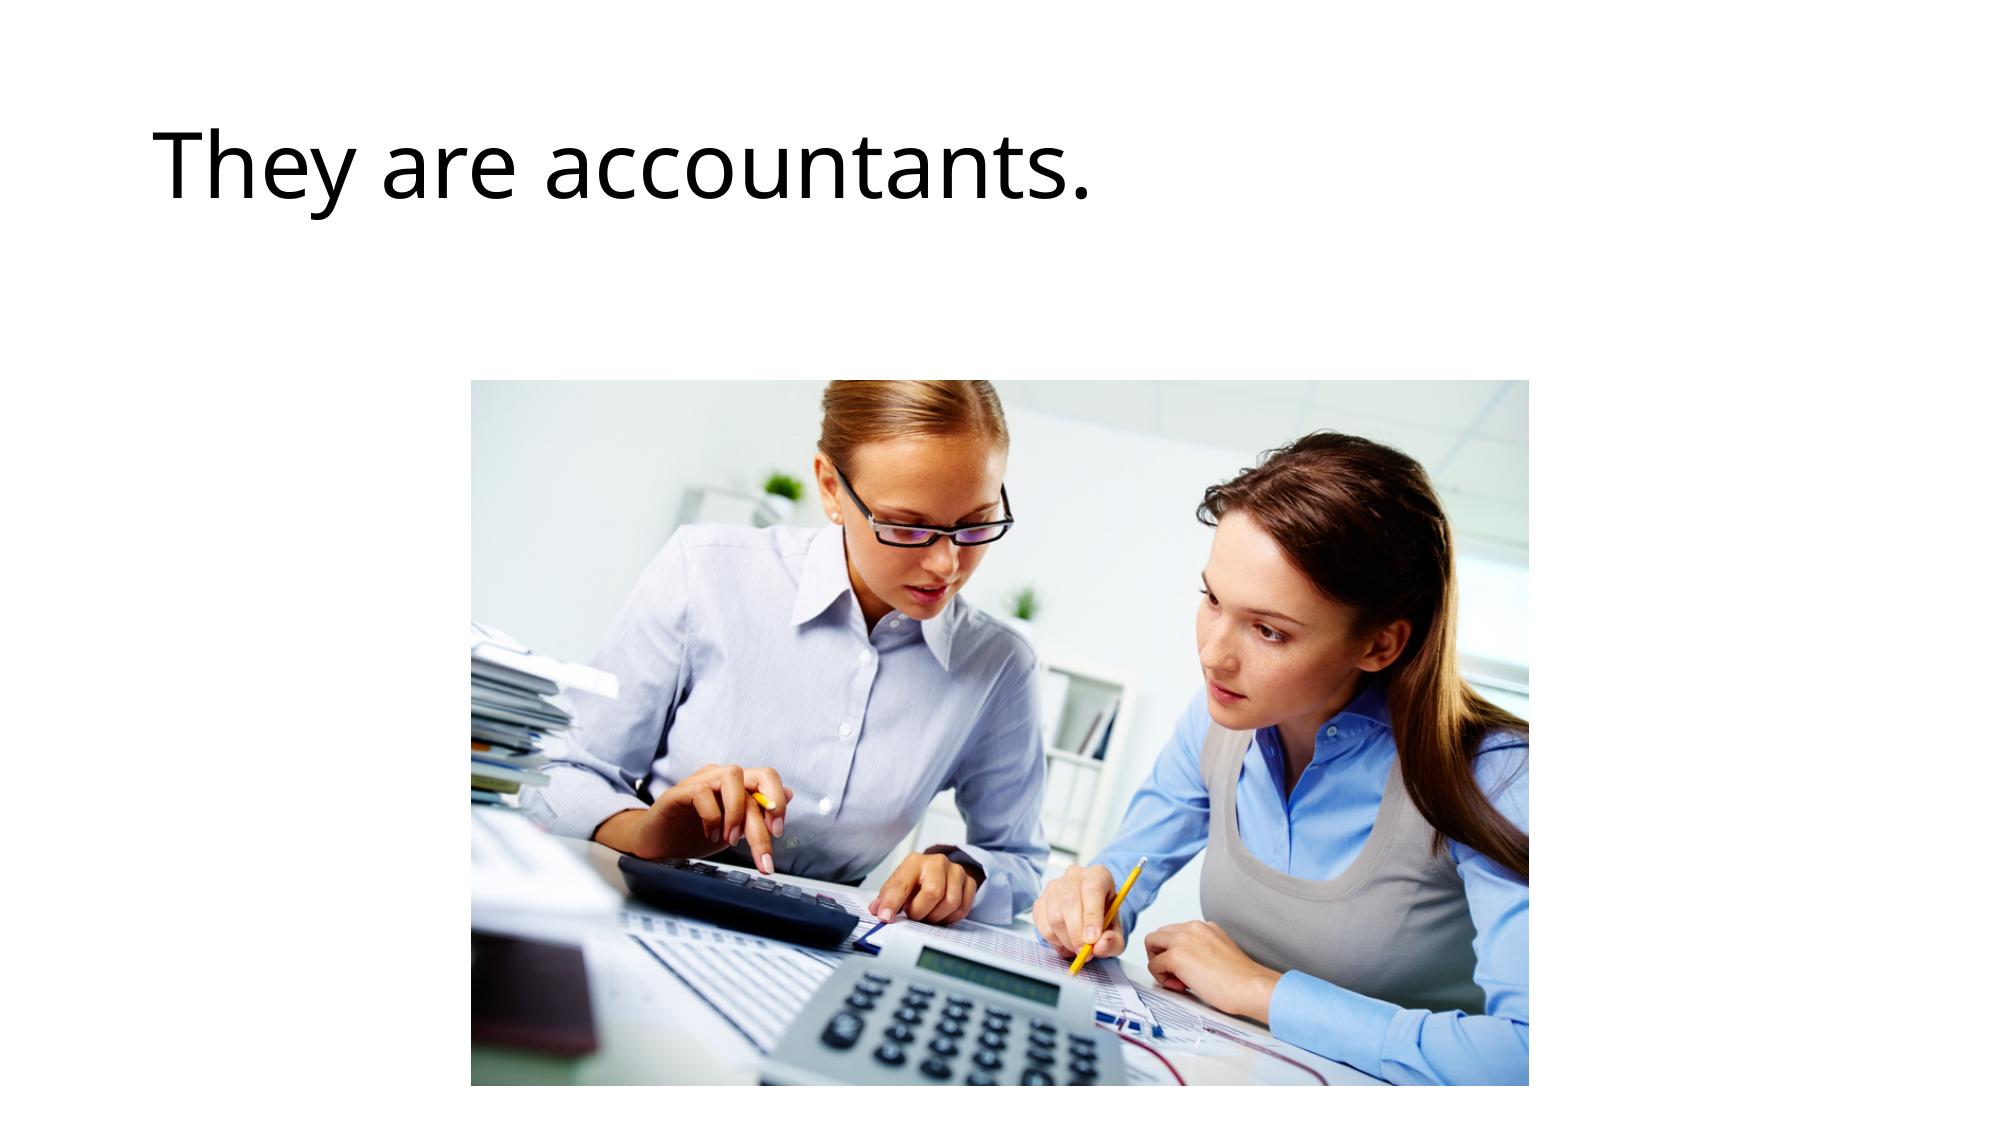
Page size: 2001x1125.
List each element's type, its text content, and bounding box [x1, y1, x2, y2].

title They are accountants. [137, 59, 1863, 278]
picture [470, 380, 1529, 1086]
